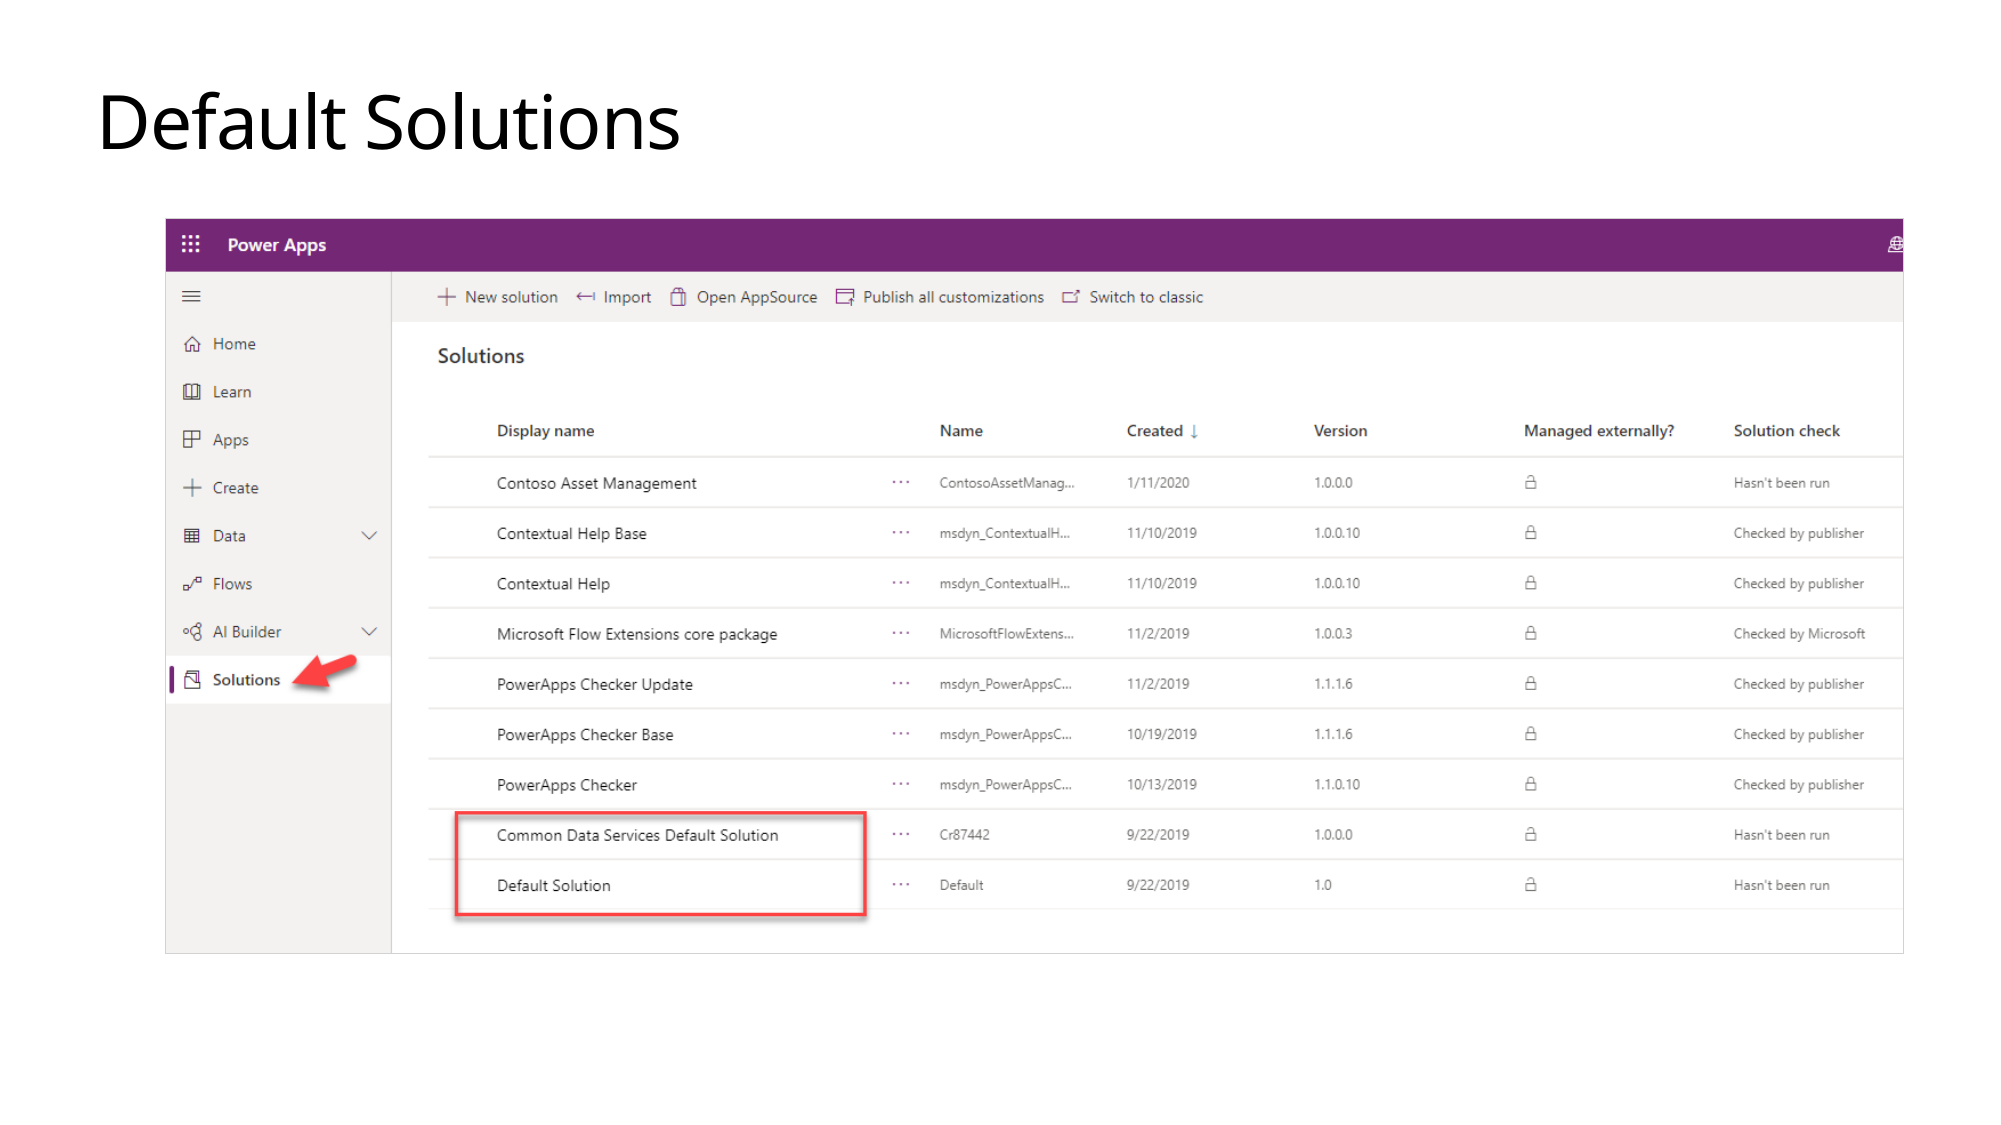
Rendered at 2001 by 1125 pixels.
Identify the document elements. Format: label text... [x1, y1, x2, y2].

picture [165, 218, 1905, 954]
title Default Solutions [96, 75, 1904, 166]
